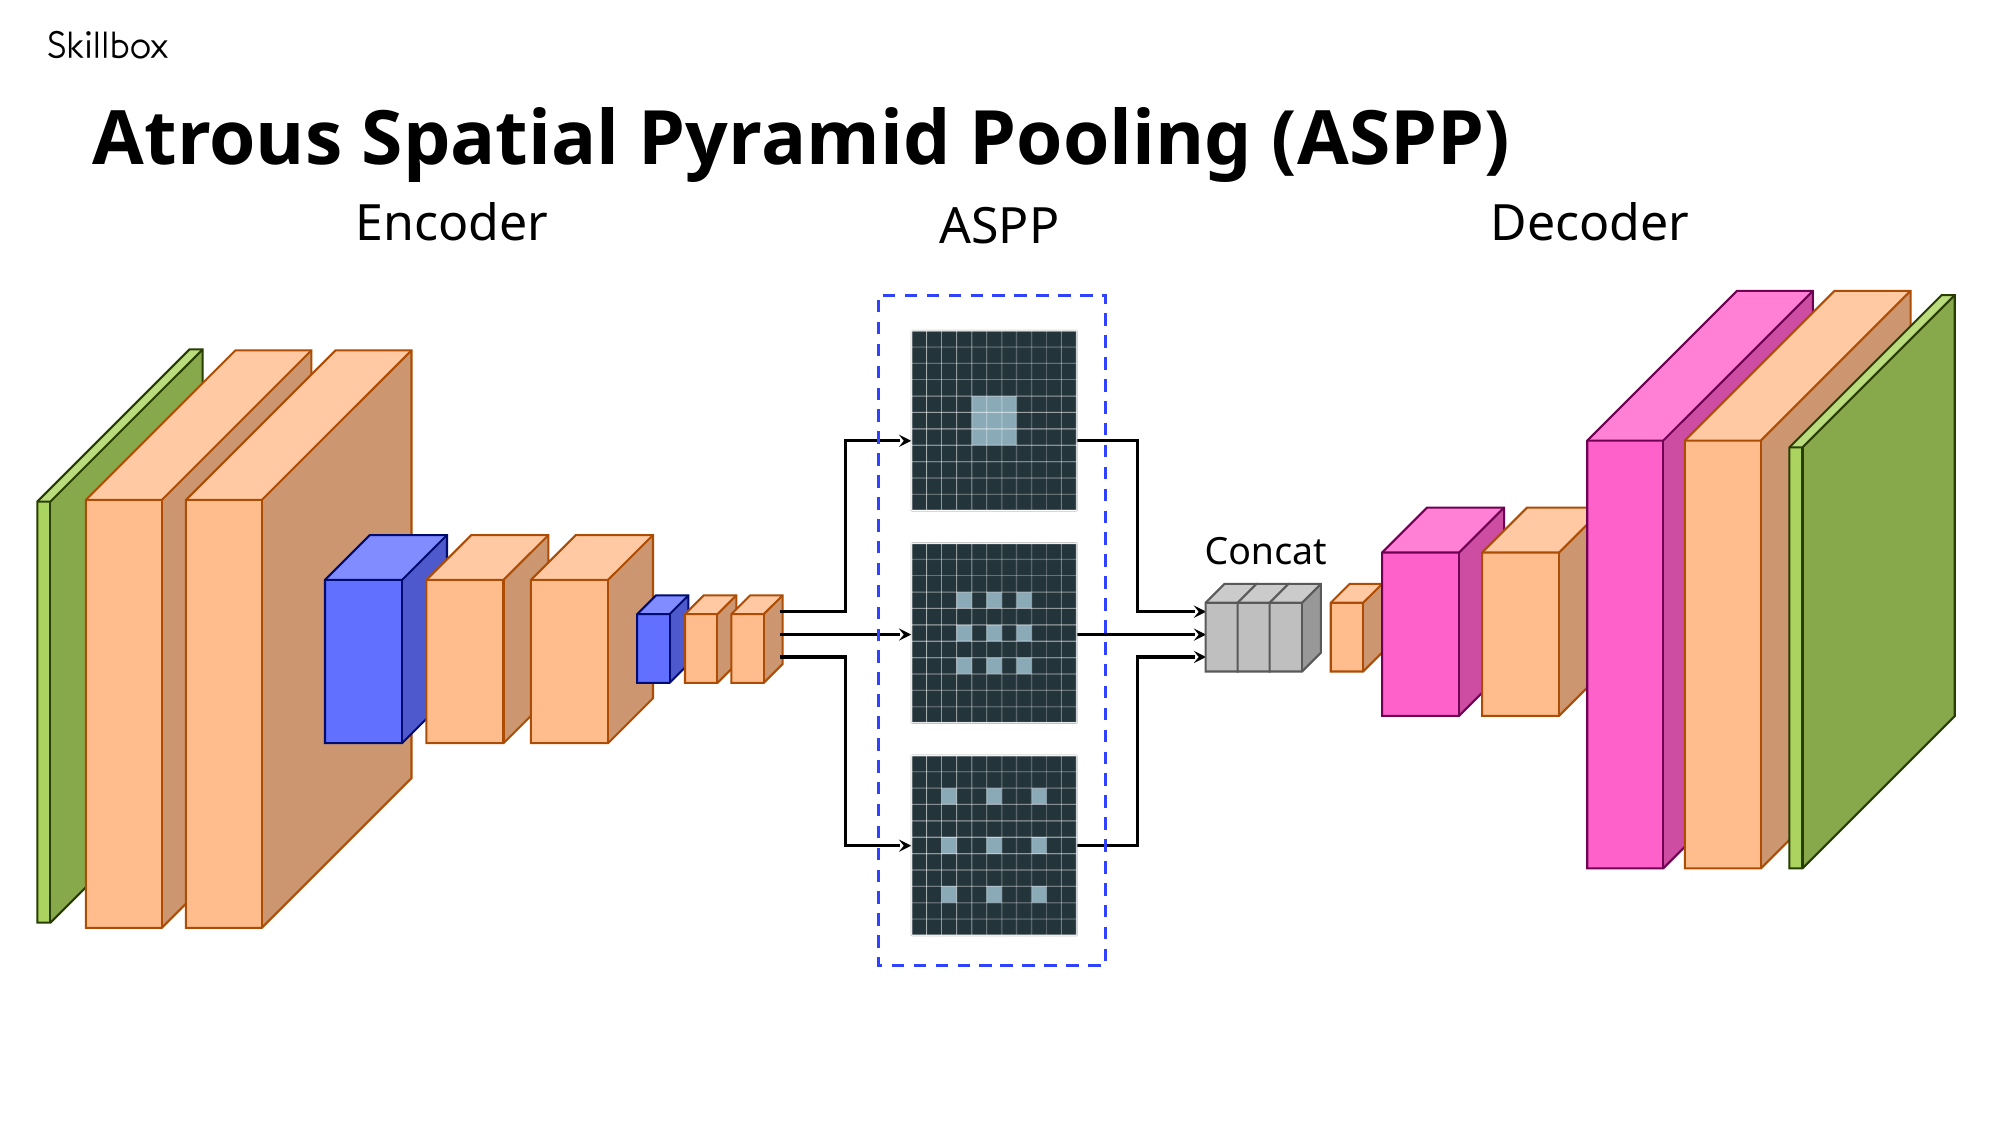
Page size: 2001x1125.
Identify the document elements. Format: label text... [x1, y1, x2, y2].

text_box Atrous Spatial Pyramid Pooling (ASPP) [77, 86, 1982, 195]
text_box [878, 295, 1106, 542]
text_box [1789, 295, 1955, 869]
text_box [1069, 728, 1207, 846]
text_box Decoder [1475, 195, 1719, 258]
text_box [185, 350, 412, 928]
text_box [1684, 290, 1911, 869]
text_box Concat [1211, 519, 1352, 580]
text_box ASPP [924, 195, 1106, 261]
text_box Encoder [340, 195, 567, 258]
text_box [1069, 440, 1207, 542]
picture [48, 30, 168, 59]
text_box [779, 728, 912, 846]
picture [685, 544, 1304, 721]
text_box [37, 349, 203, 923]
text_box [779, 440, 912, 542]
text_box [426, 535, 549, 744]
text_box [85, 350, 312, 928]
text_box [1330, 583, 1382, 672]
text_box [1482, 507, 1587, 716]
text_box [530, 535, 653, 744]
text_box [637, 595, 680, 683]
text_box [1382, 507, 1505, 716]
text_box [324, 535, 447, 744]
text_box [1587, 290, 1813, 869]
text_box [878, 728, 1106, 966]
